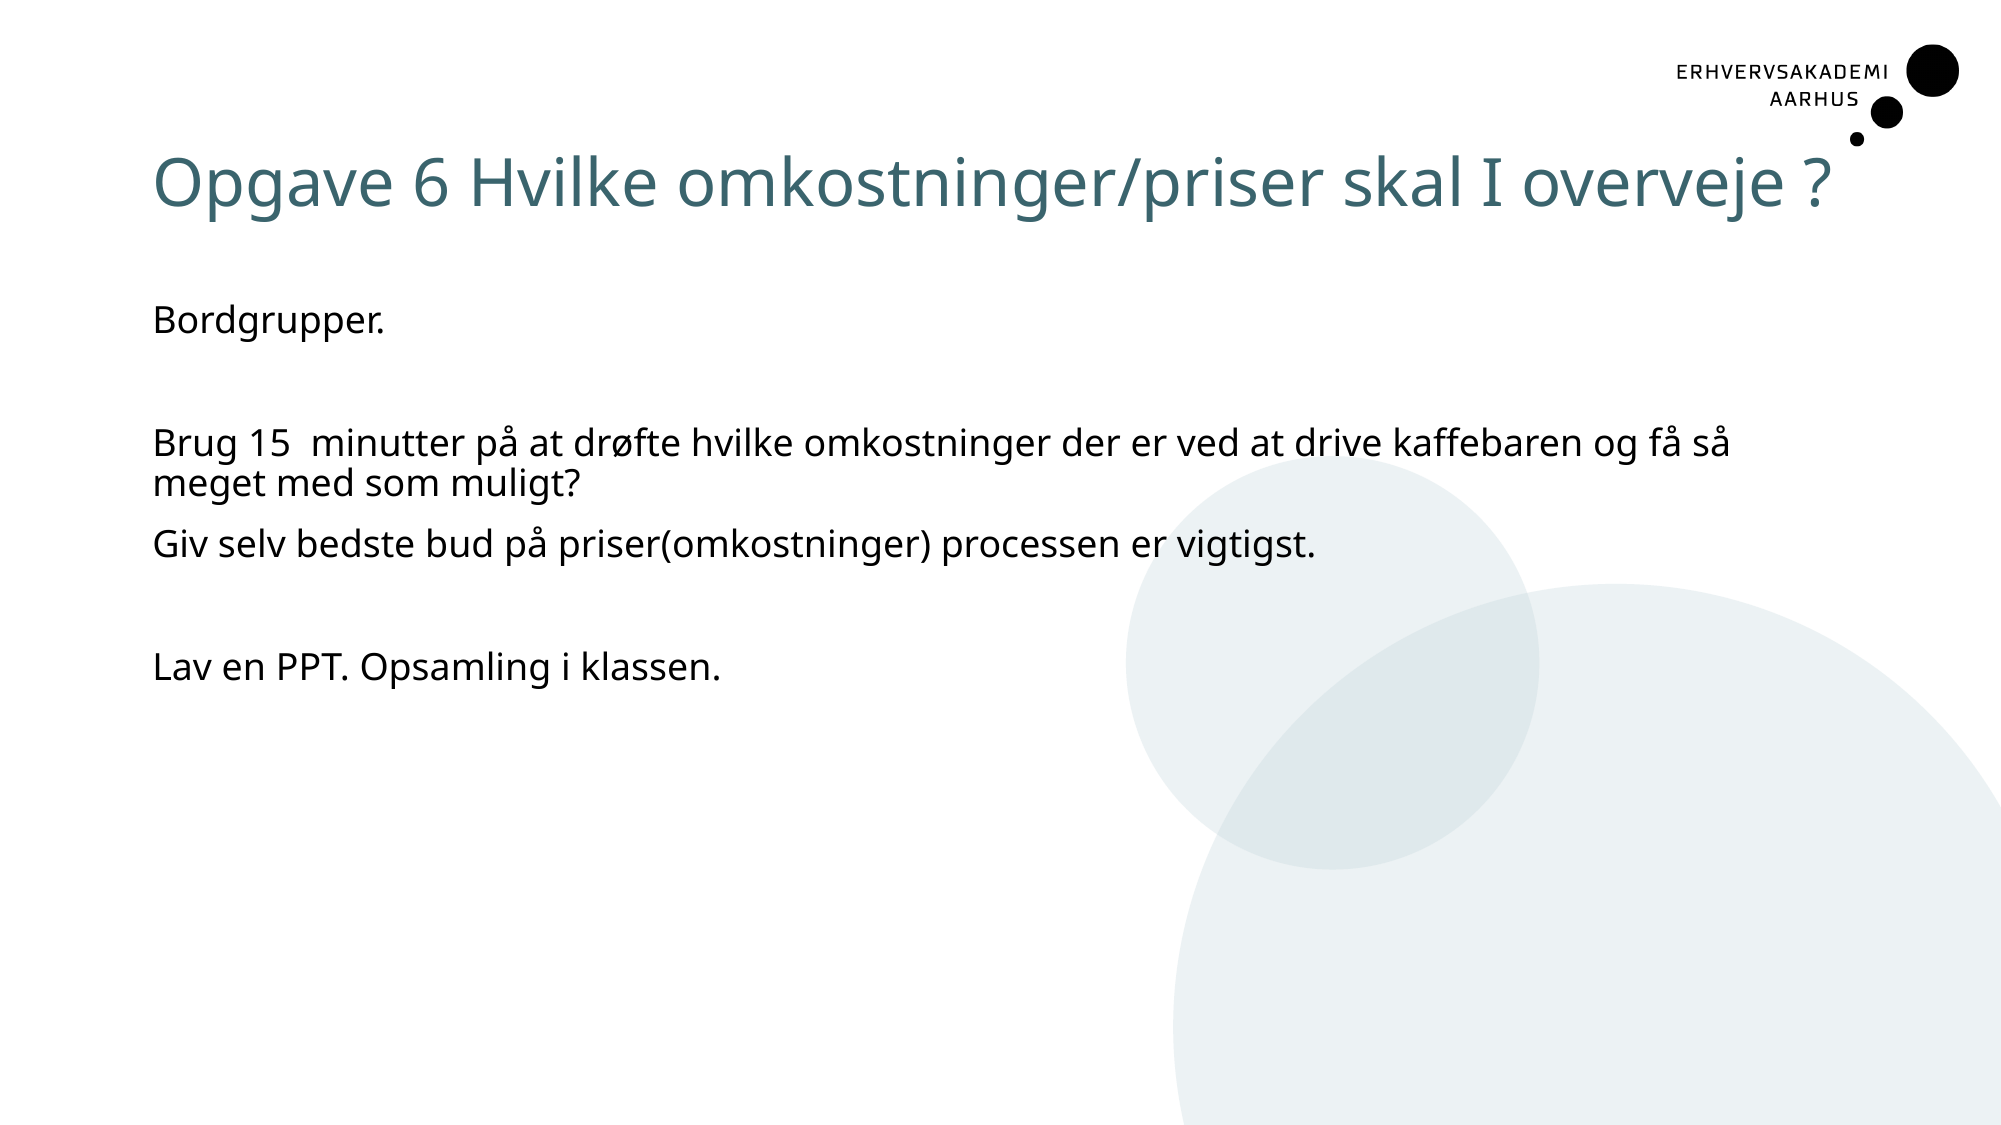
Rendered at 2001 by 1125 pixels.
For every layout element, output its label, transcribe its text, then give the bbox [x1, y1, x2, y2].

list Bordgrupper. Brug 15 minutter på at drøfte hvilke omkostninger der er ved at drive kaffebaren og få så meget med som muligt? Giv selv bedste bud på priser(omkostninger) processen er vigtigst. Lav en PPT. Opsamling i klassen. [137, 293, 1863, 1016]
picture [1666, 38, 1965, 151]
title Opgave 6 Hvilke omkostninger/priser skal I overveje ? [137, 109, 1863, 261]
